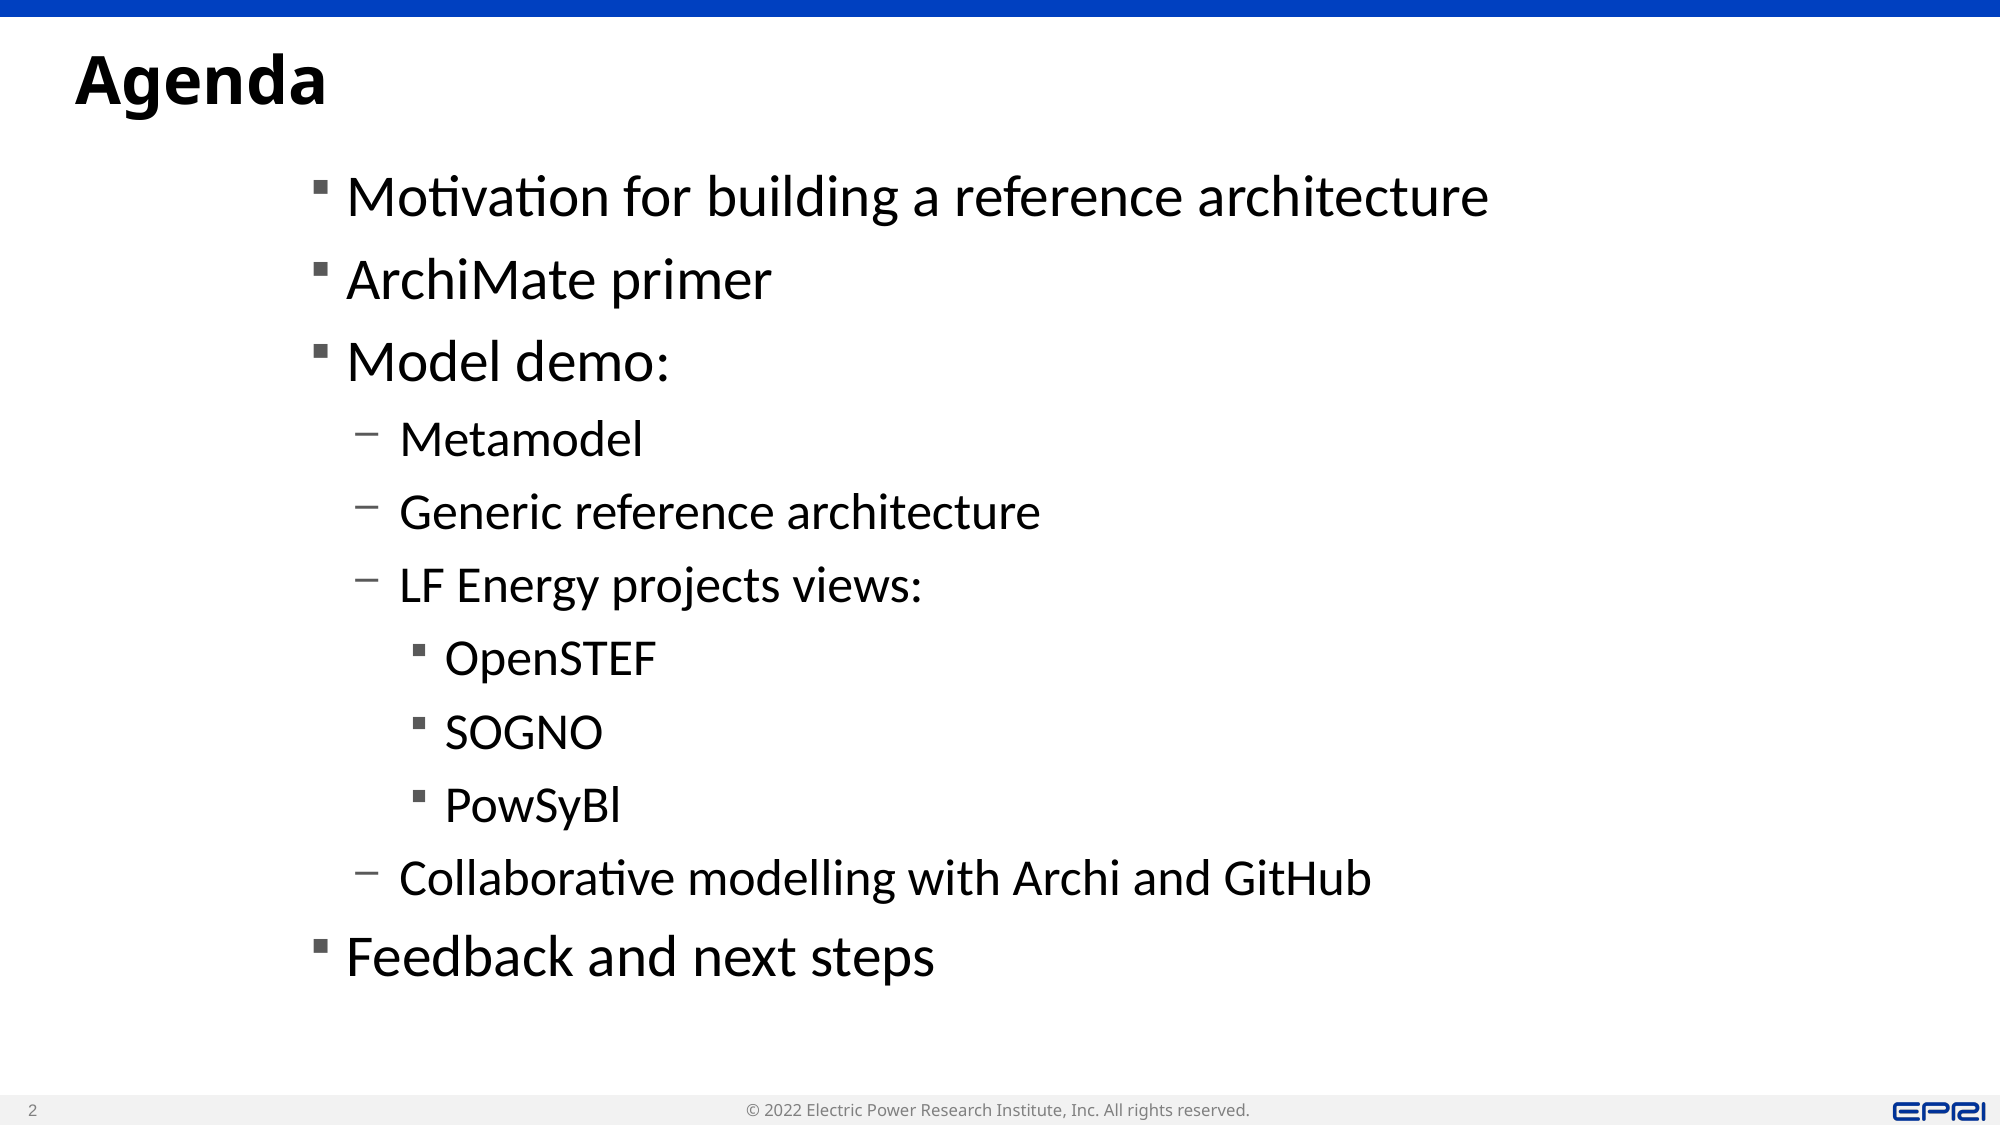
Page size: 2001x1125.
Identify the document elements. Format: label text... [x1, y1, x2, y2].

list Motivation for building a reference architecture ArchiMate primer Model demo: Metamodel Generic reference architecture LF Energy projects views: OpenSTEF SOGNO PowSyBl Collaborative modelling with Archi and GitHub Feedback and next steps [294, 149, 1702, 1006]
title Agenda [59, 29, 1936, 151]
picture [1892, 1102, 1986, 1121]
